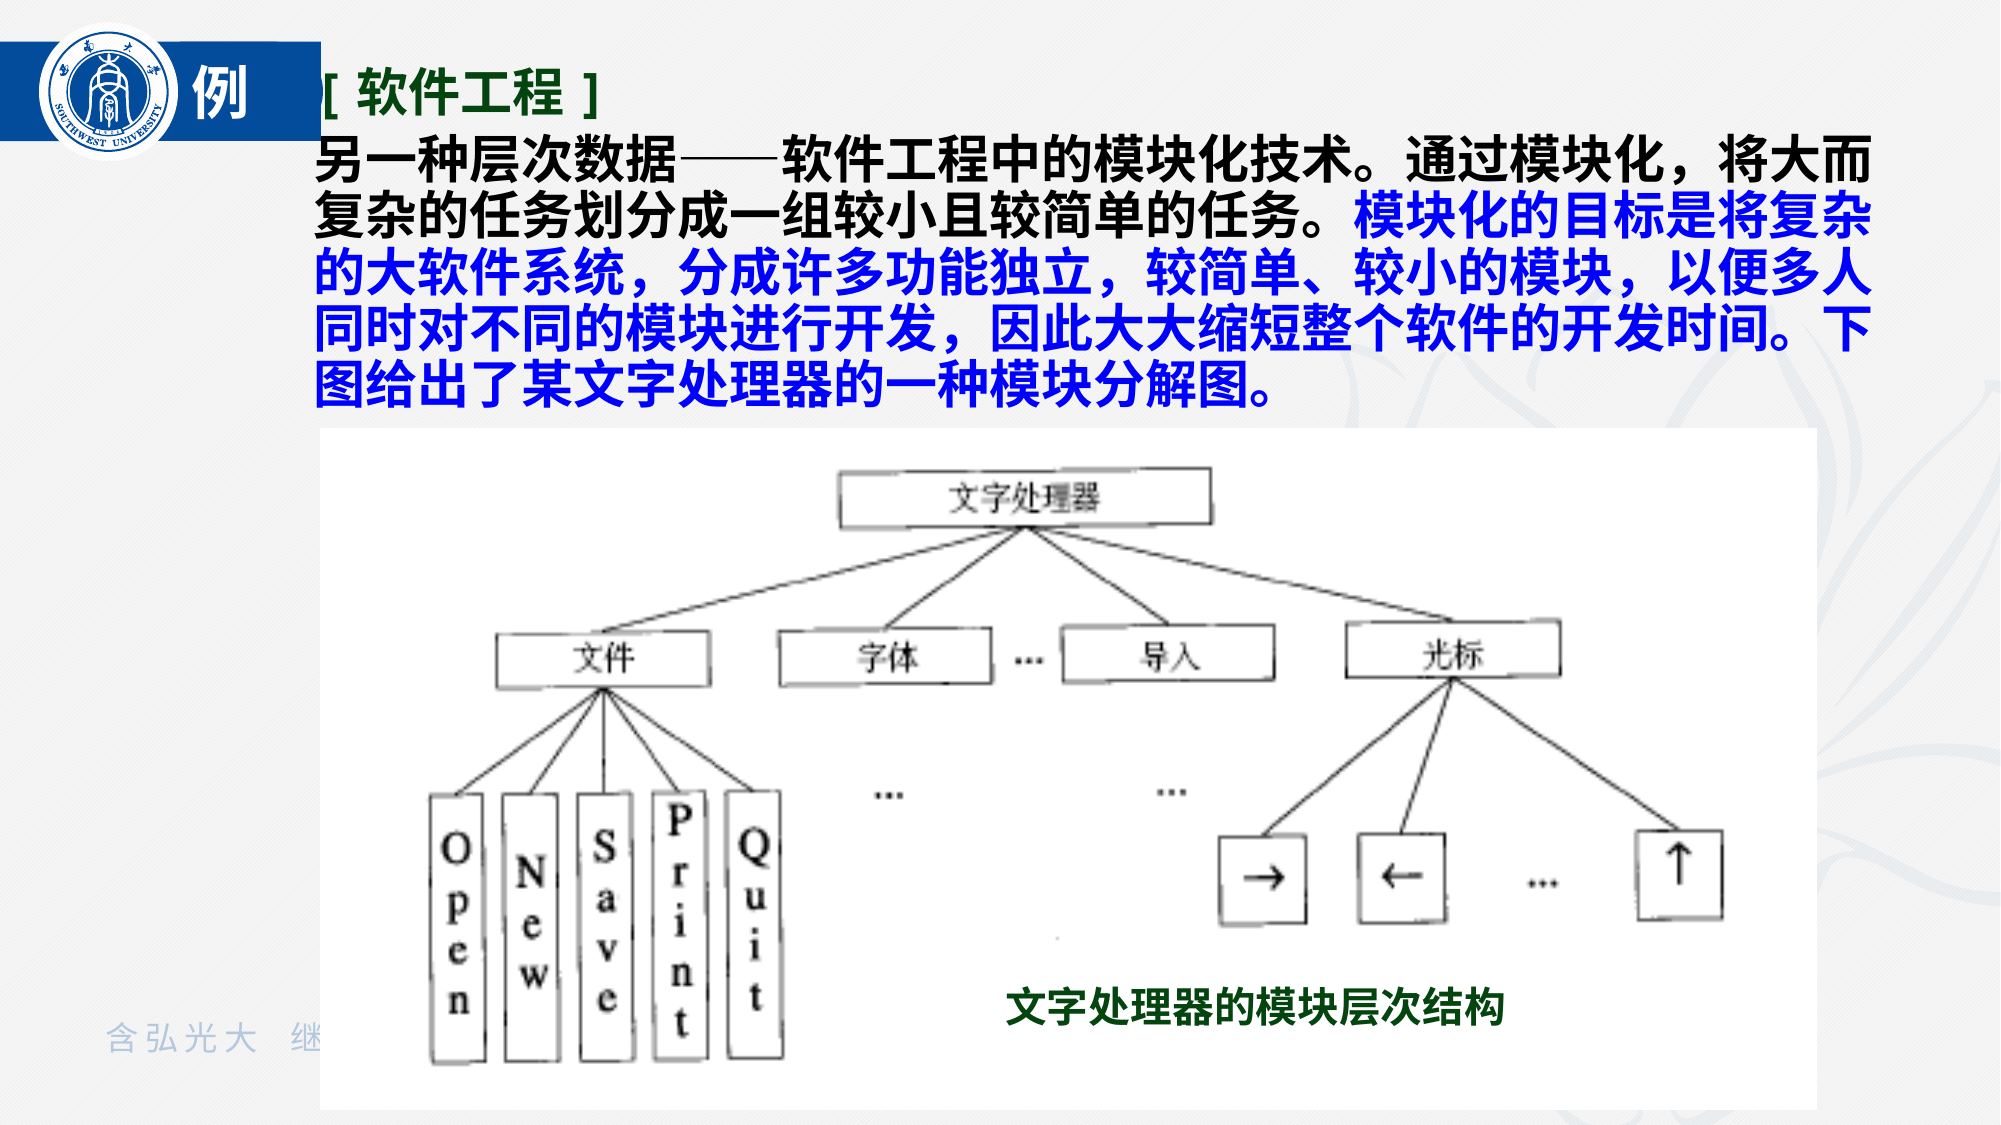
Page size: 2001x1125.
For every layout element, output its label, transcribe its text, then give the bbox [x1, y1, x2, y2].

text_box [320, 428, 1817, 1110]
text_box [软件工程] 另一种层次数据——软件工程中的模块化技术。通过模块化，将大而复杂的任务划分成一组较小且较简单的任务。模块化的目标是将复杂的大软件系统，分成许多功能独立，较简单、较小的模块，以便多人同时对不同的模块进行开发，因此大大缩短整个软件的开发时间。下图给出了某文字处理器的一种模块分解图。 [298, 59, 1922, 490]
list 例 [180, 41, 321, 141]
